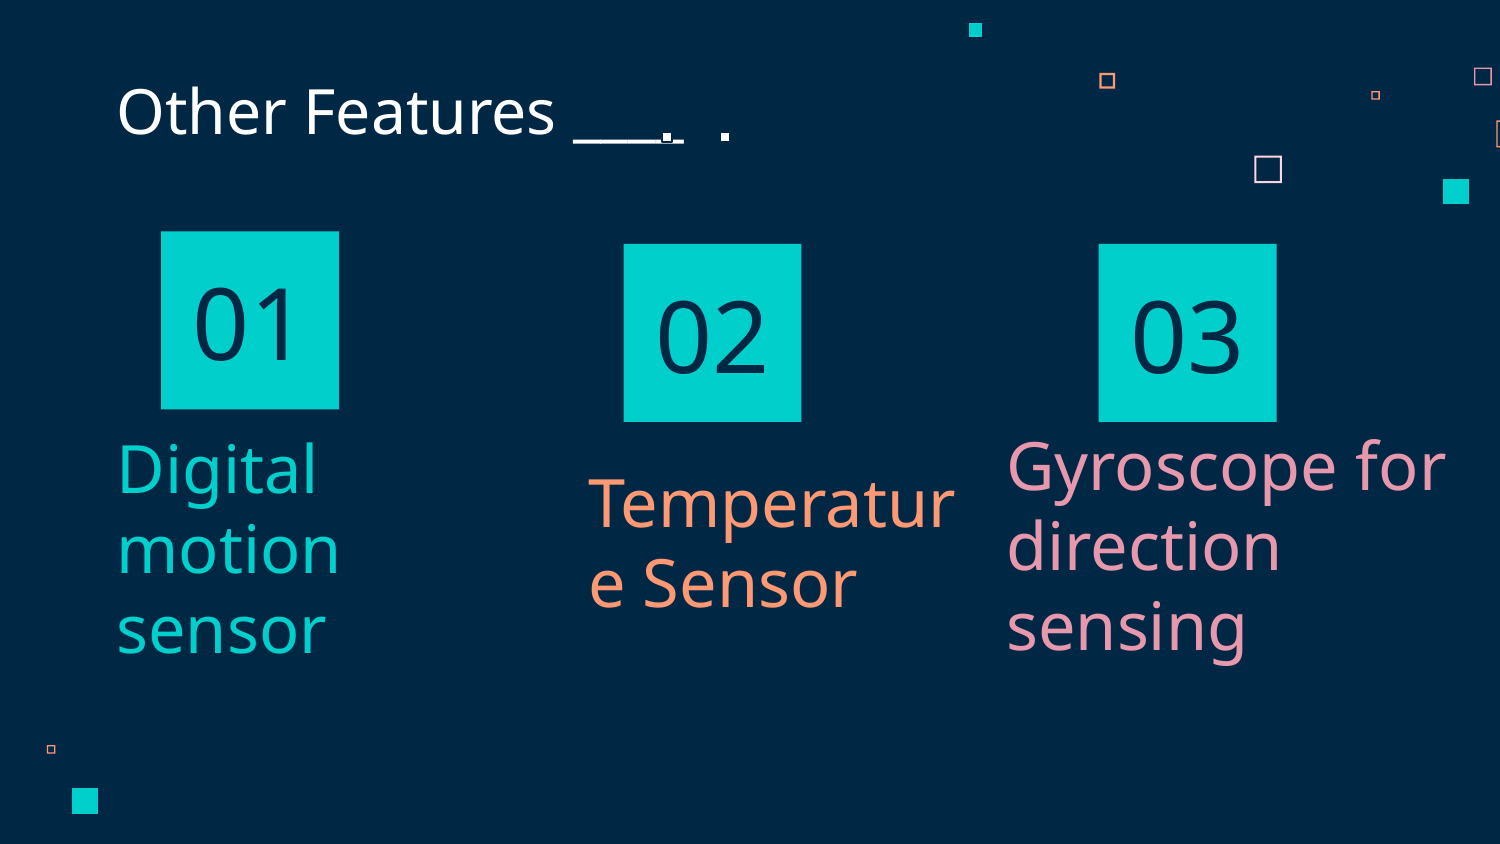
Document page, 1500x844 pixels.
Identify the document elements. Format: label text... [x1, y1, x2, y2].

title Other Features ____ [101, 67, 853, 163]
text_box [161, 231, 340, 410]
text_box [1098, 243, 1277, 422]
title Temperature Sensor [573, 471, 991, 612]
title Digital motion sensor [101, 439, 520, 654]
text_box [662, 132, 673, 143]
title 02 [632, 285, 794, 381]
title 03 [1107, 285, 1269, 381]
title 01 [169, 273, 331, 368]
text_box [720, 132, 731, 143]
text_box [623, 243, 802, 422]
title Gyroscope for direction sensing [991, 459, 1498, 629]
